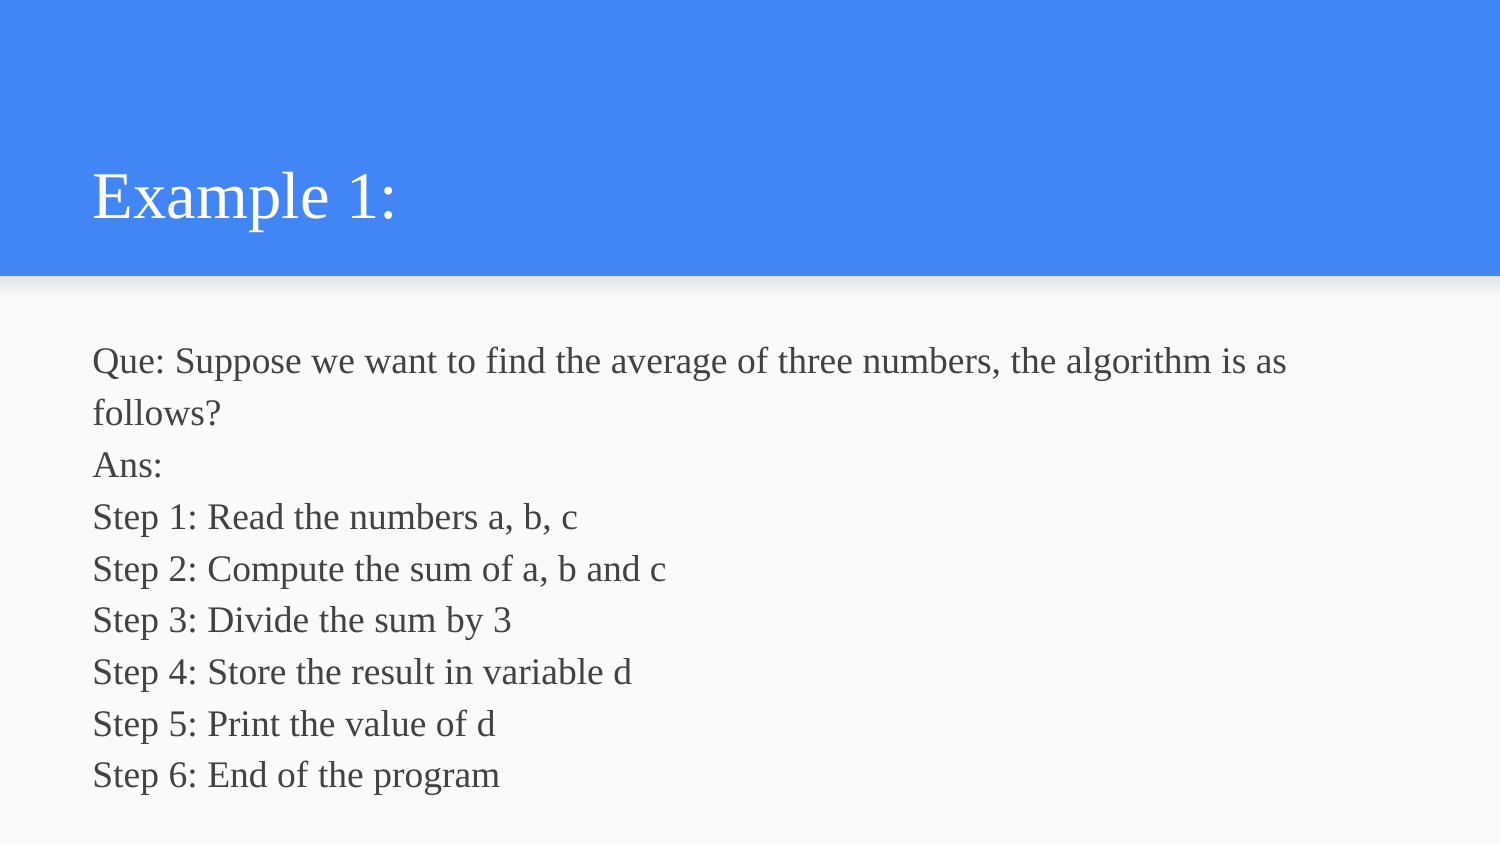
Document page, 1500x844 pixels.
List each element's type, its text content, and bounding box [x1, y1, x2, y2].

title Example 1: [77, 121, 1427, 248]
list Que: Suppose we want to find the average of three numbers, the algorithm is as follows? Ans: Step 1: Read the numbers a, b, c Step 2: Compute the sum of a, b and c Step 3: Divide the sum by 3 Step 4: Store the result in variable d Step 5: Print the value of d Step 6: End of the program [77, 314, 1427, 760]
